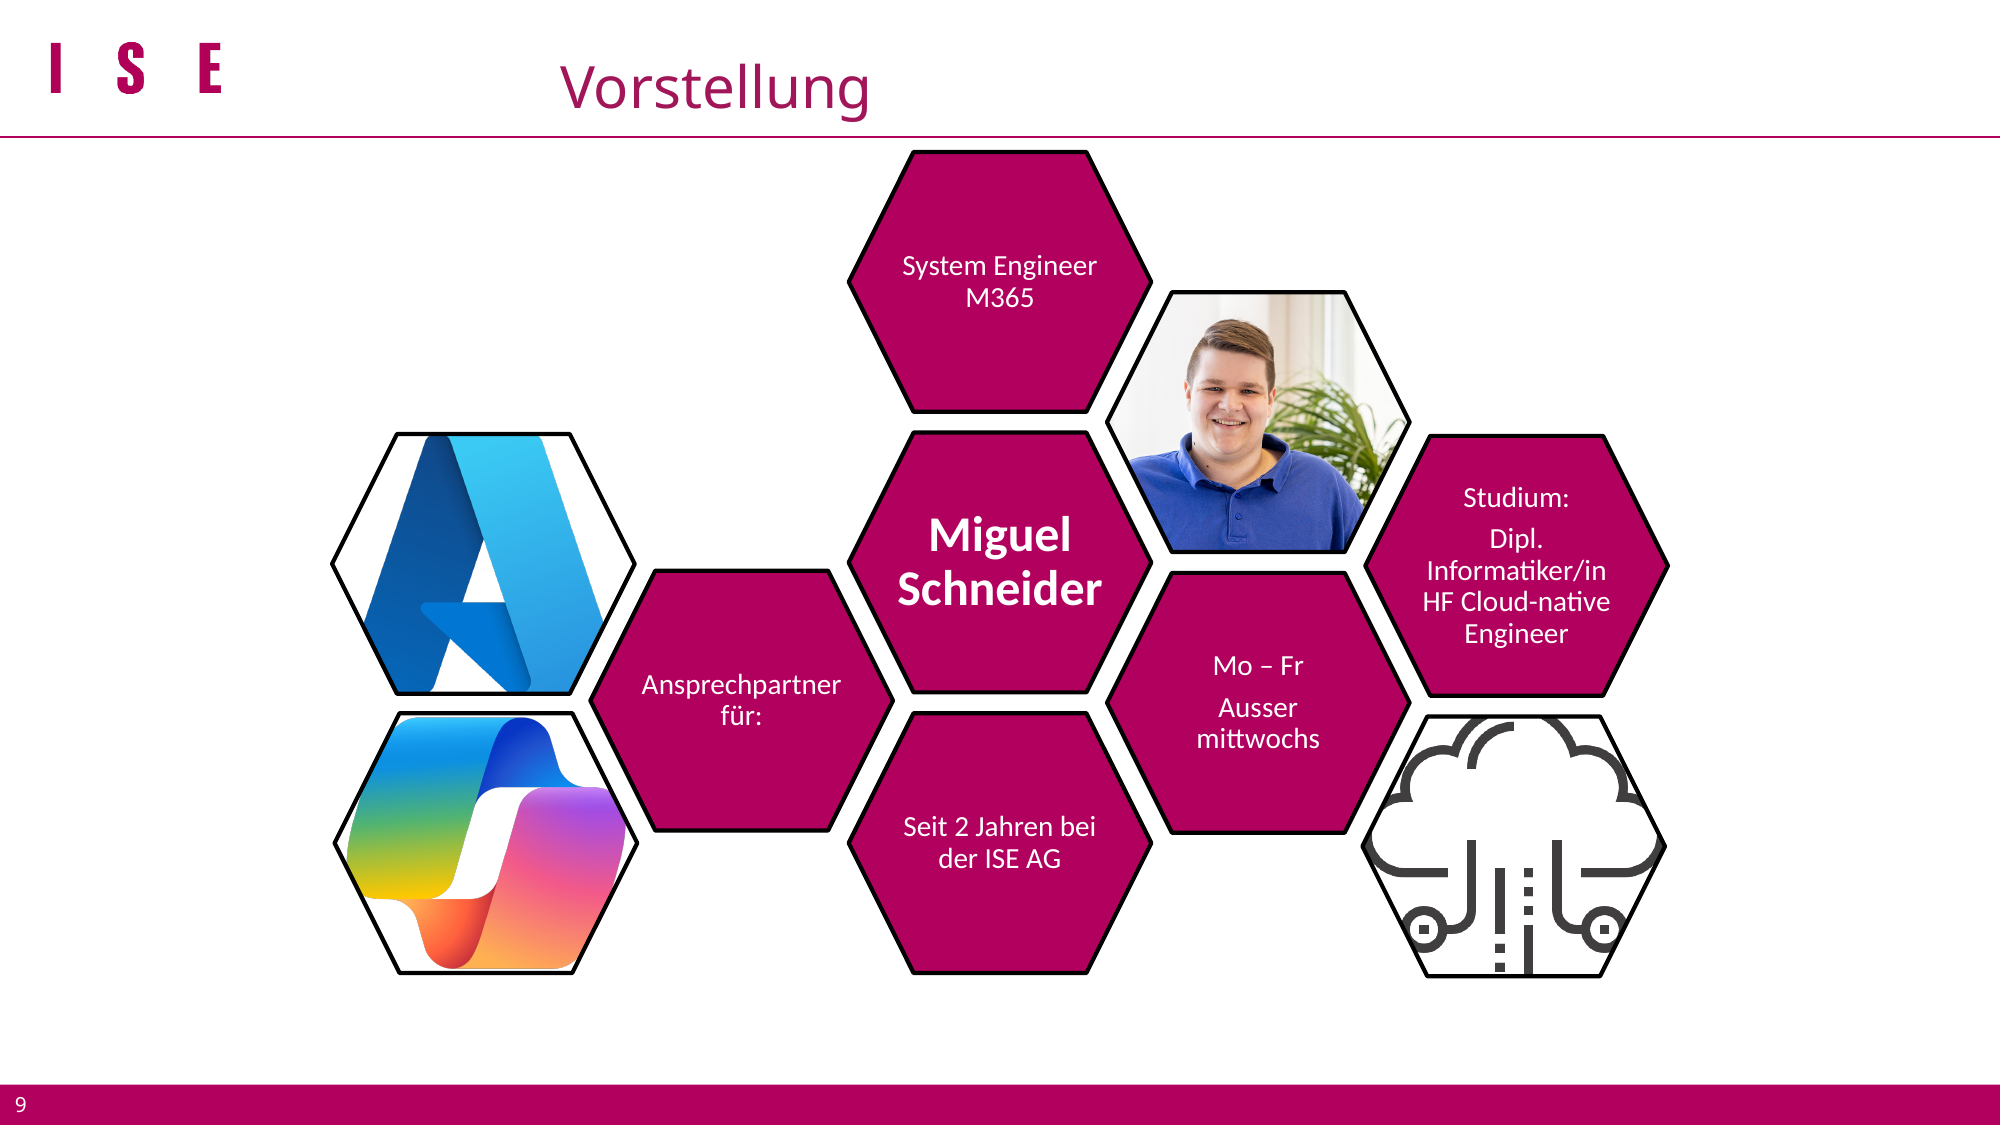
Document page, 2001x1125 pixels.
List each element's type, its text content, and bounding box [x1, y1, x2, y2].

picture [50, 41, 233, 113]
text_box System Engineer M365 [846, 149, 1154, 414]
text_box [330, 431, 637, 696]
text_box [1105, 290, 1412, 555]
text_box Studium: Dipl. Informatiker/in HF Cloud-native Engineer [1363, 433, 1670, 698]
text_box [332, 711, 640, 976]
title Vorstellung [545, 42, 1900, 161]
text_box Seit 2 Jahren bei der ISE AG [846, 711, 1154, 976]
text_box Mo – Fr Ausser mittwochs [1105, 570, 1412, 835]
text_box Ansprechpartner für: [588, 568, 895, 833]
text_box [1360, 714, 1667, 979]
text_box Miguel Schneider [846, 430, 1154, 695]
